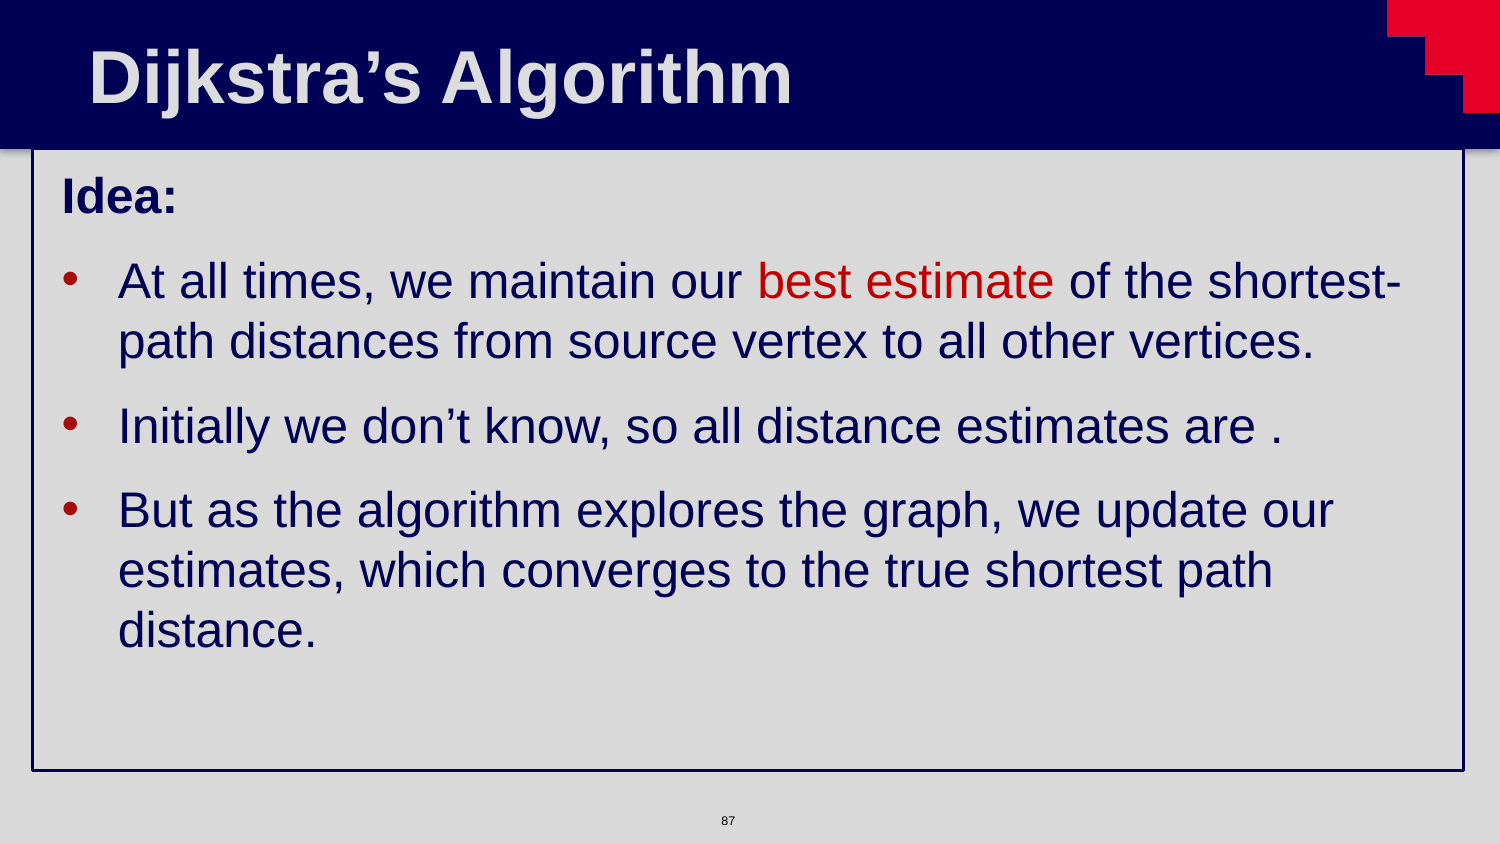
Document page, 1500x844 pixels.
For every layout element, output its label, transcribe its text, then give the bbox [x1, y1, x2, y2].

title Dijkstra’s Algorithm [0, 0, 1356, 150]
picture [1387, 0, 1500, 113]
